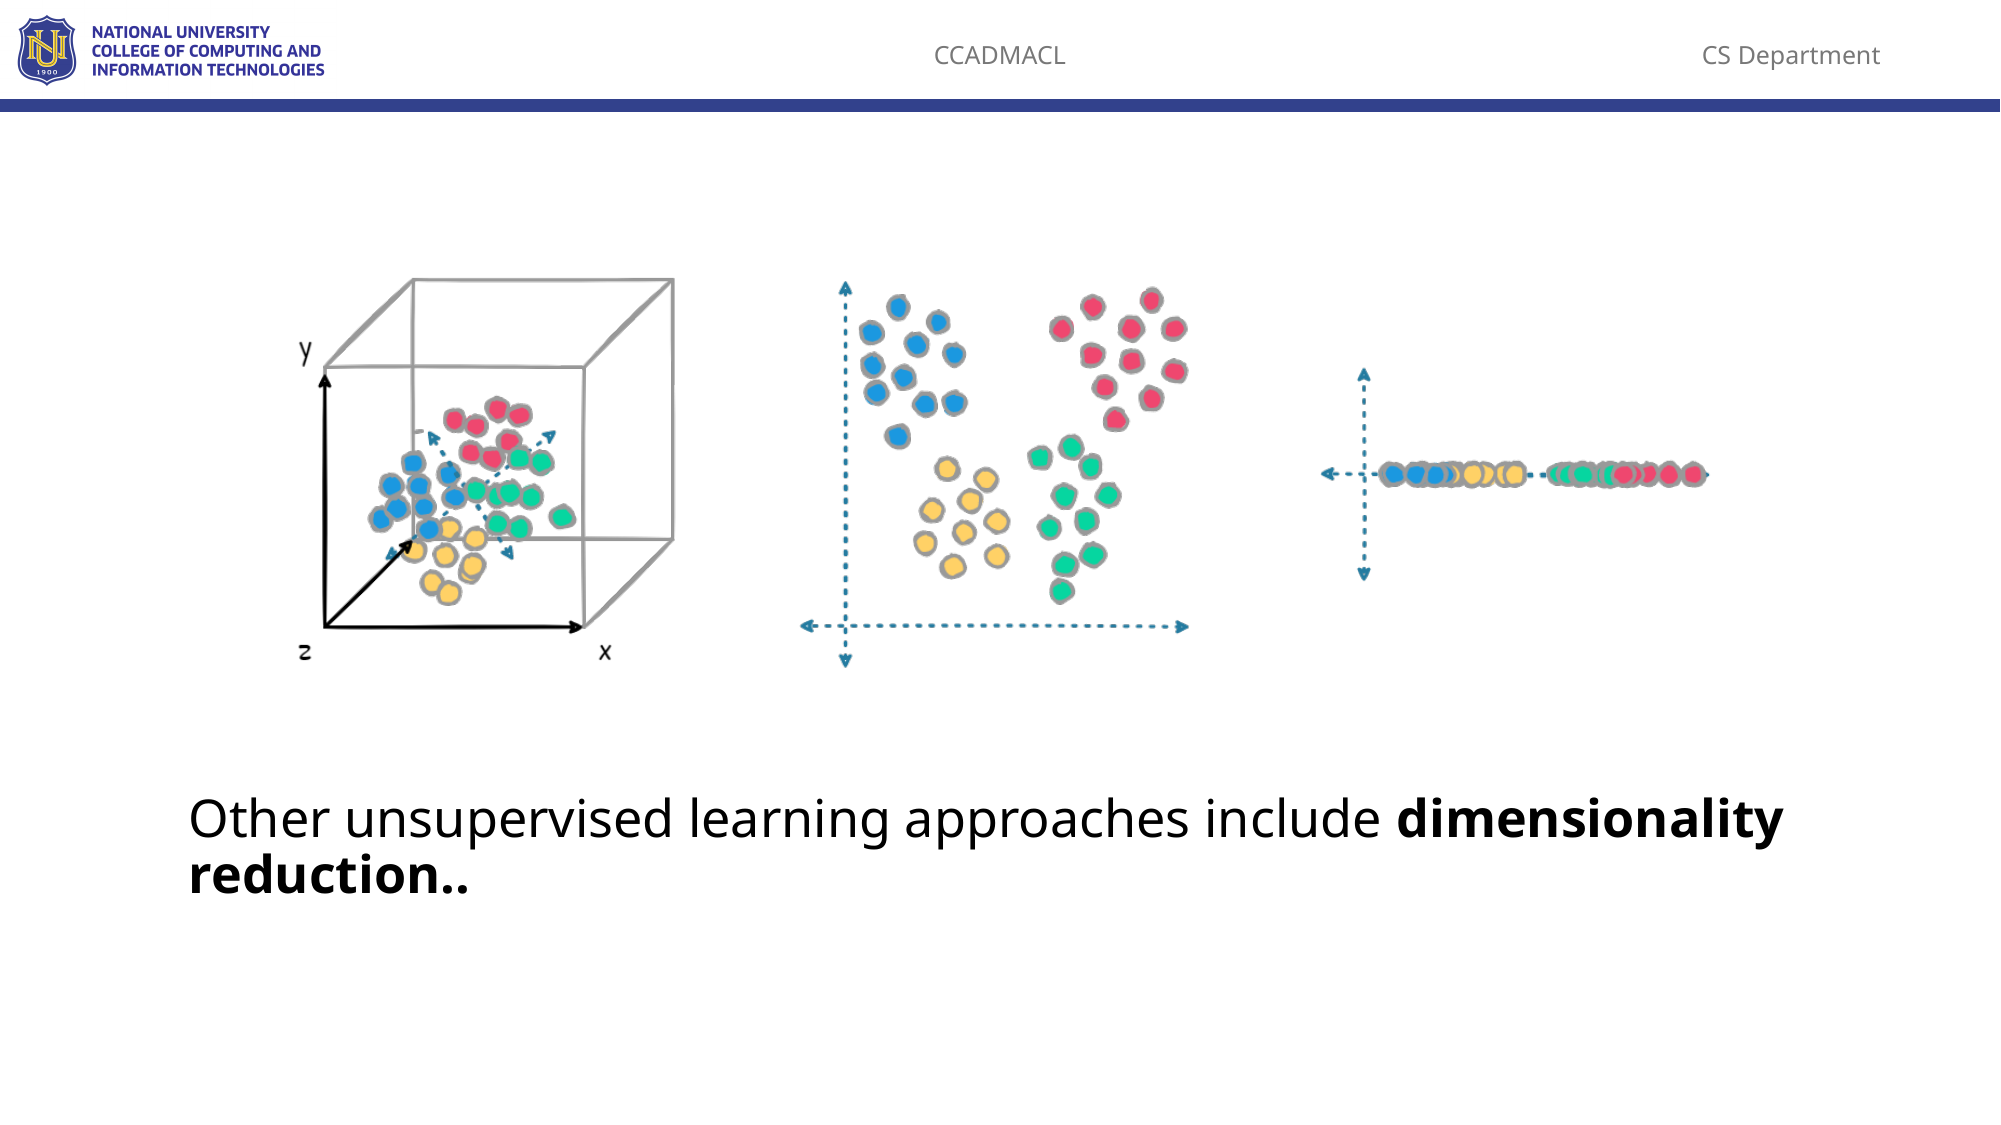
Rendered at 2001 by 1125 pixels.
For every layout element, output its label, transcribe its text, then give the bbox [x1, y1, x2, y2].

picture [265, 198, 1735, 672]
picture [0, 0, 337, 99]
text_box Other unsupervised learning approaches include dimensionality reduction.. [173, 781, 1827, 913]
